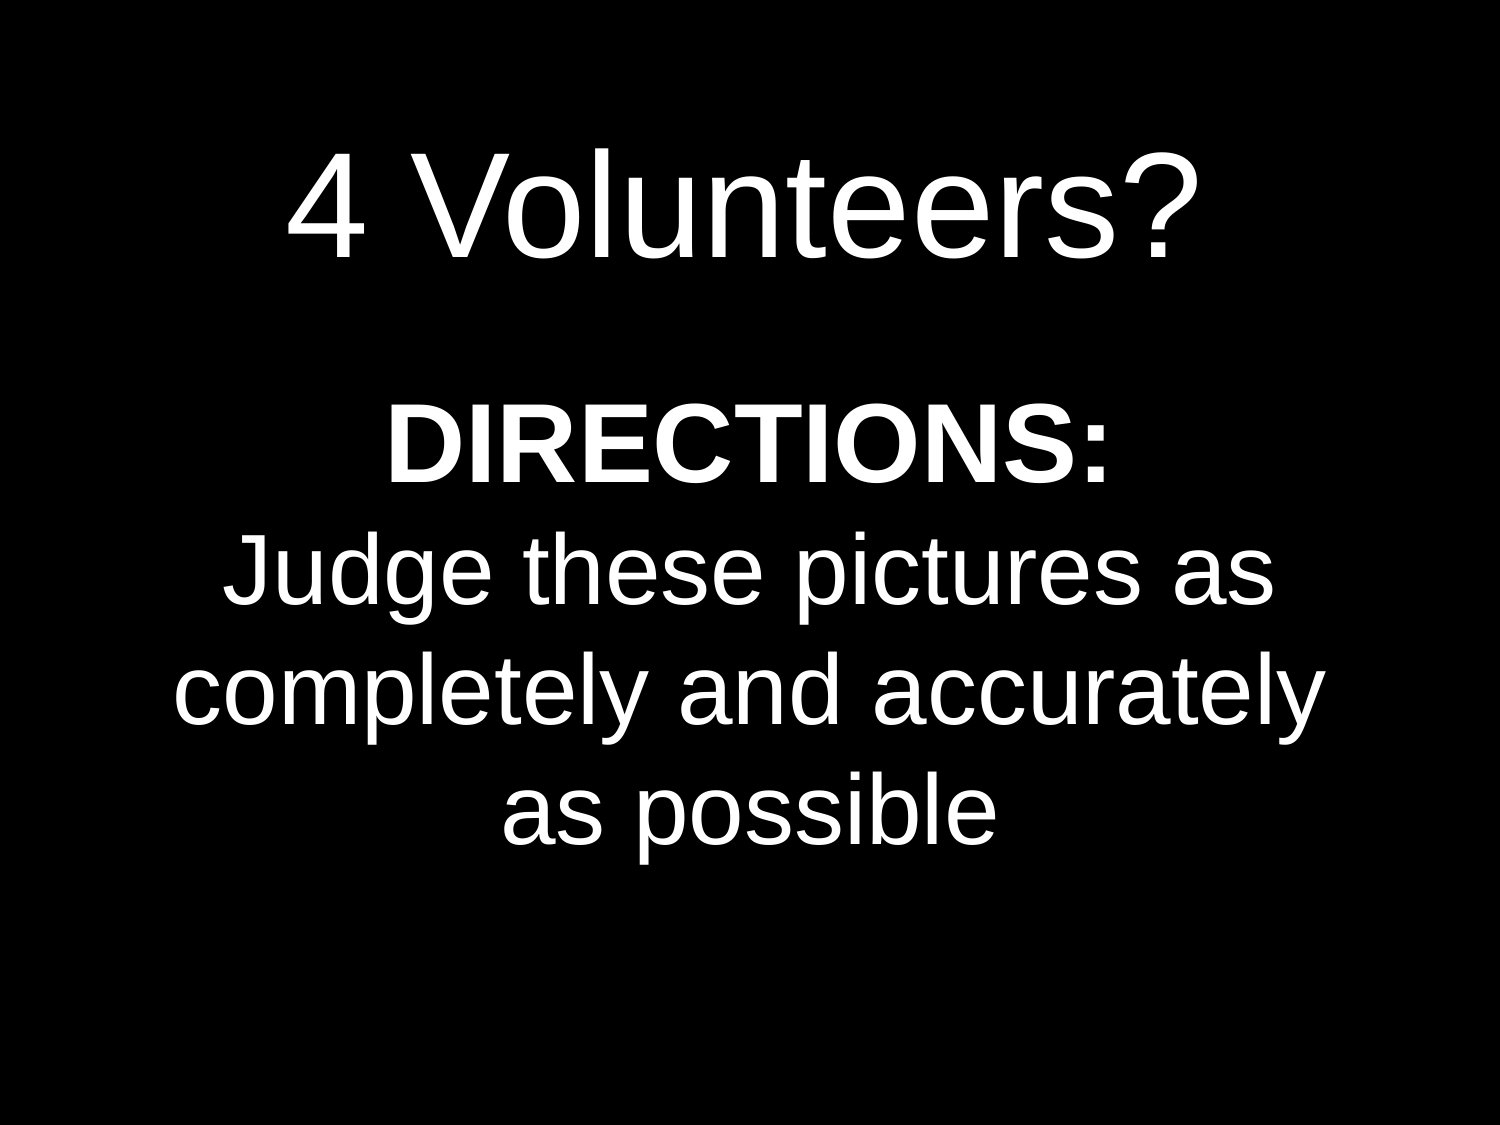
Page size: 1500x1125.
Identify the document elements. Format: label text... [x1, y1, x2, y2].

text_box 4 Volunteers? [271, 99, 1219, 295]
text_box DIRECTIONS: Judge these pictures as completely and accurately as possible [95, 362, 1405, 873]
